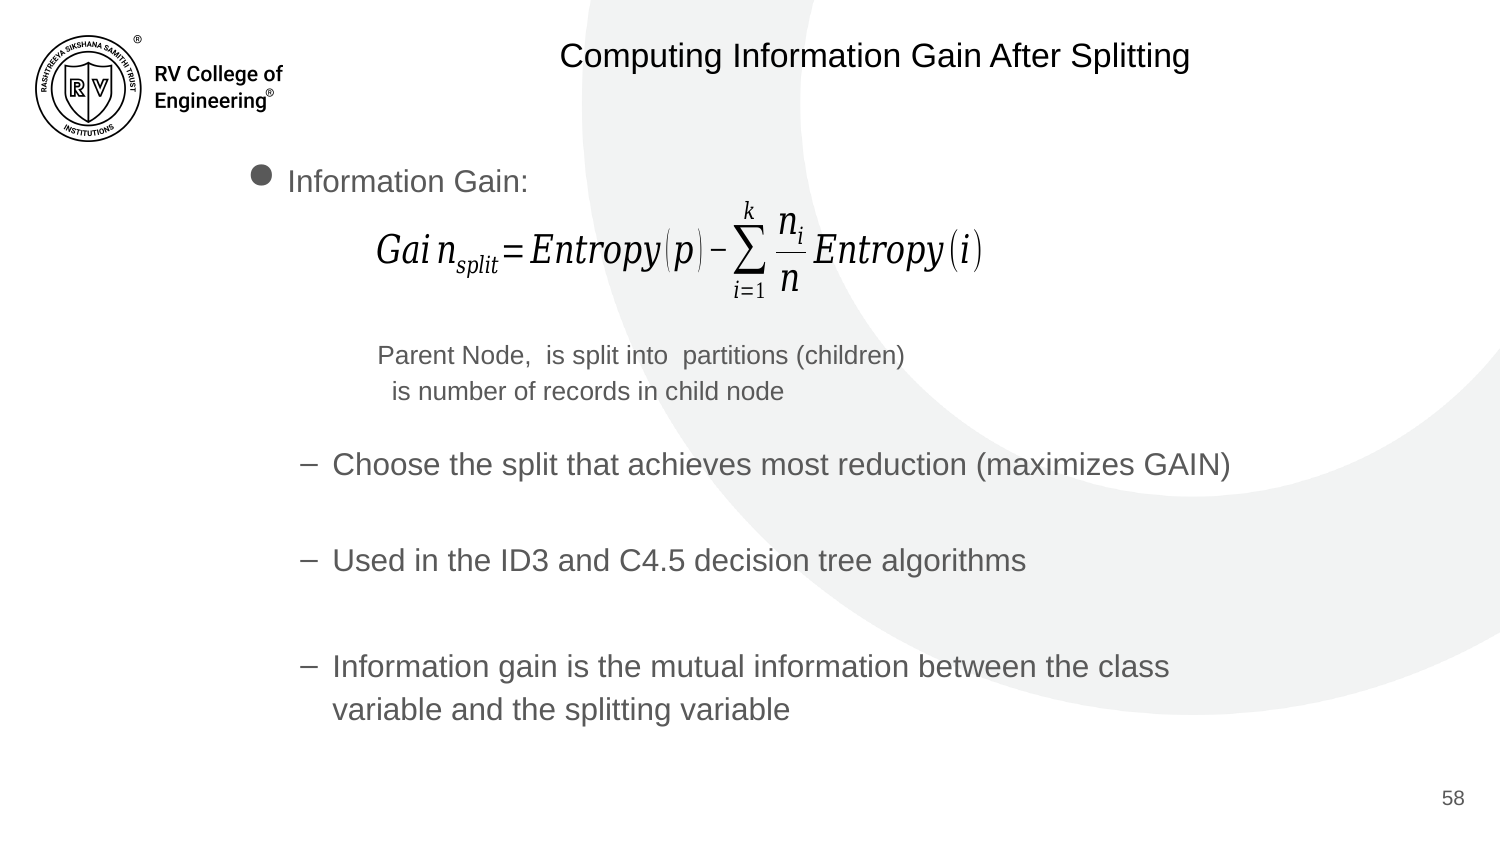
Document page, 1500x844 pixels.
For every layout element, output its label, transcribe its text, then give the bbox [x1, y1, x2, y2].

slide_number 58 [1389, 764, 1480, 830]
title Computing Information Gain After Splitting [496, 18, 1254, 113]
picture [0, 0, 1500, 844]
